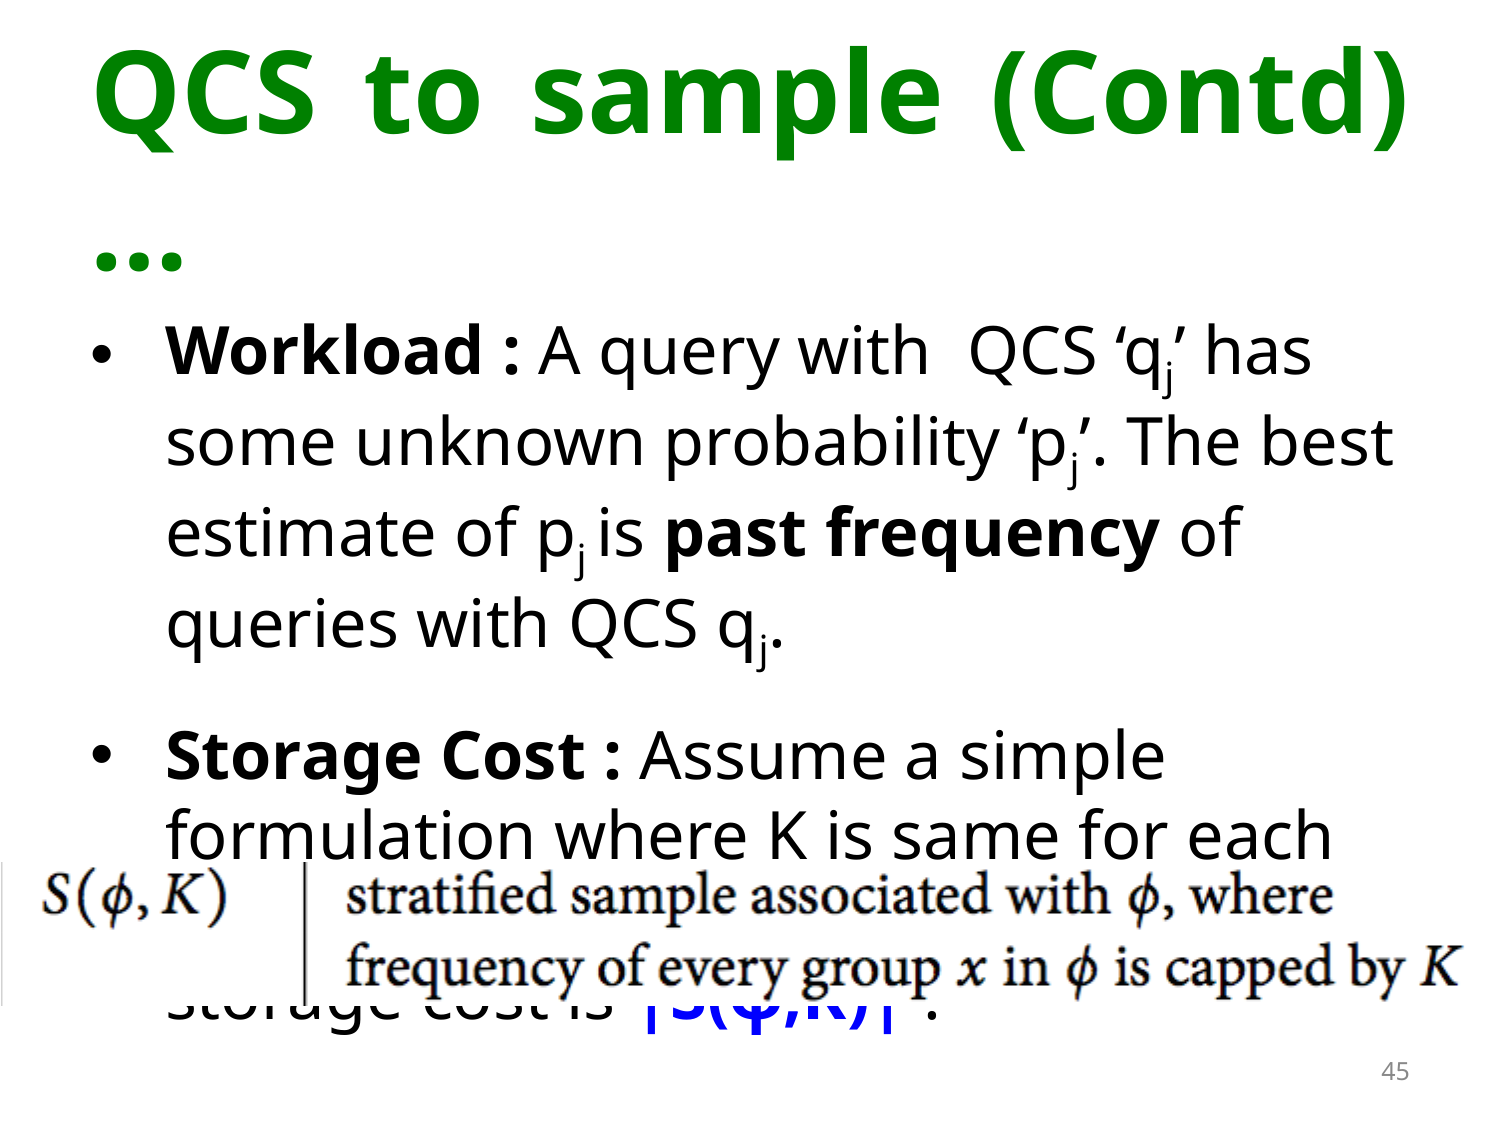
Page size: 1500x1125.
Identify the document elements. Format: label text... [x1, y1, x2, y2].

title QCS to sample (Contd)… [75, 62, 1425, 250]
slide_number 45 [1074, 1042, 1425, 1103]
picture [0, 862, 1500, 1007]
list Workload : A query with QCS ‘qj’ has some unknown probability ‘pj’. The best estimate of pj is past frequency of queries with QCS qj. Storage Cost : Assume a simple formulation where K is same for each group. For a set of columns in ϕ the storage cost is |S(ϕ,K)| : [75, 299, 1425, 860]
